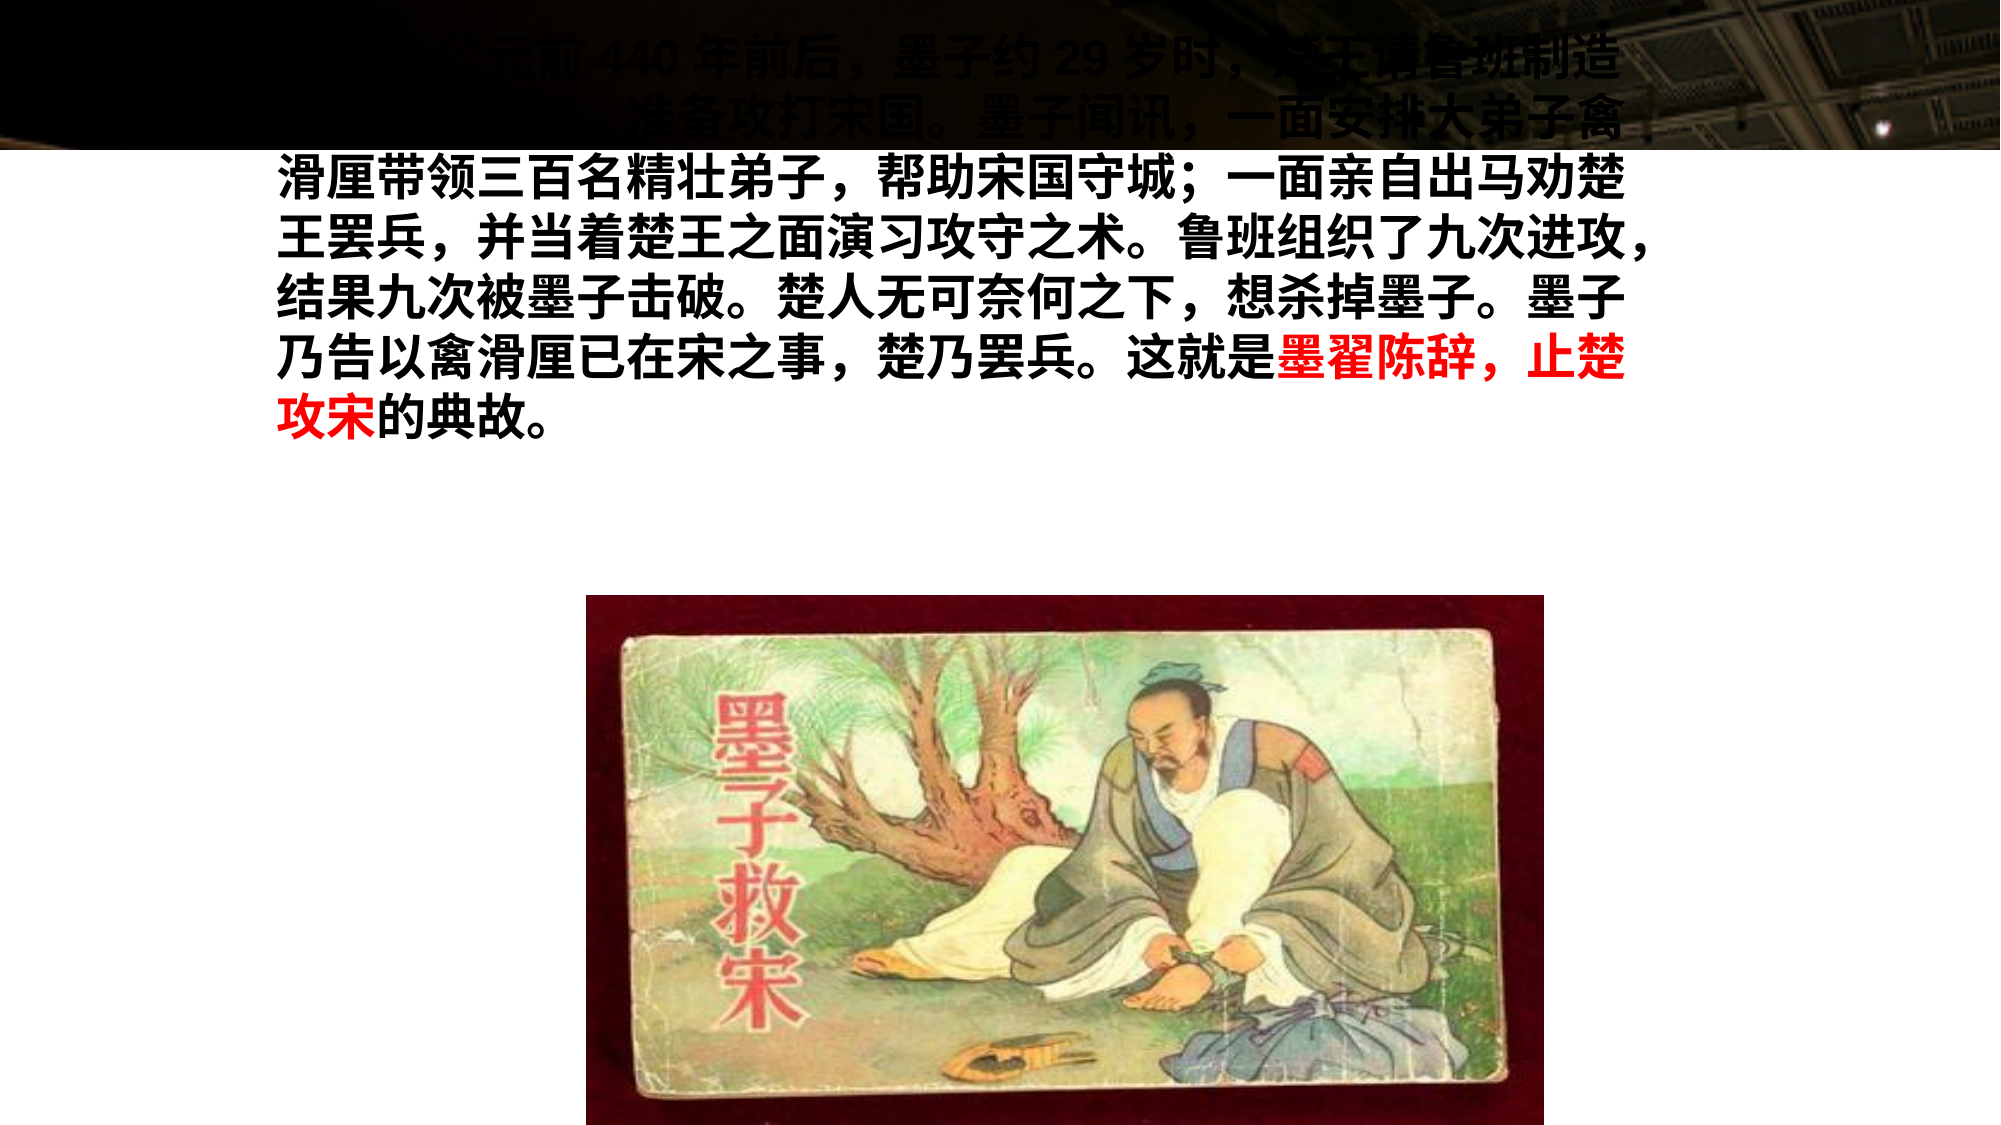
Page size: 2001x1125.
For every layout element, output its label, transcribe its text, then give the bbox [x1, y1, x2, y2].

picture [586, 595, 1544, 1125]
list 公元前440年前后，墨子约29岁时，楚王请鲁班制造了攻城的云梯，准备攻打宋国。墨子闻讯，一面安排大弟子禽滑厘带领三百名精壮弟子，帮助宋国守城；一面亲自出马劝楚王罢兵，并当着楚王之面演习攻守之术。鲁班组织了九次进攻，结果九次被墨子击破。楚人无可奈何之下，想杀掉墨子。墨子乃告以禽滑厘已在宋之事，楚乃罢兵。这就是墨翟陈辞，止楚攻宋的典故。 [261, 17, 1686, 475]
picture [0, 0, 2000, 150]
